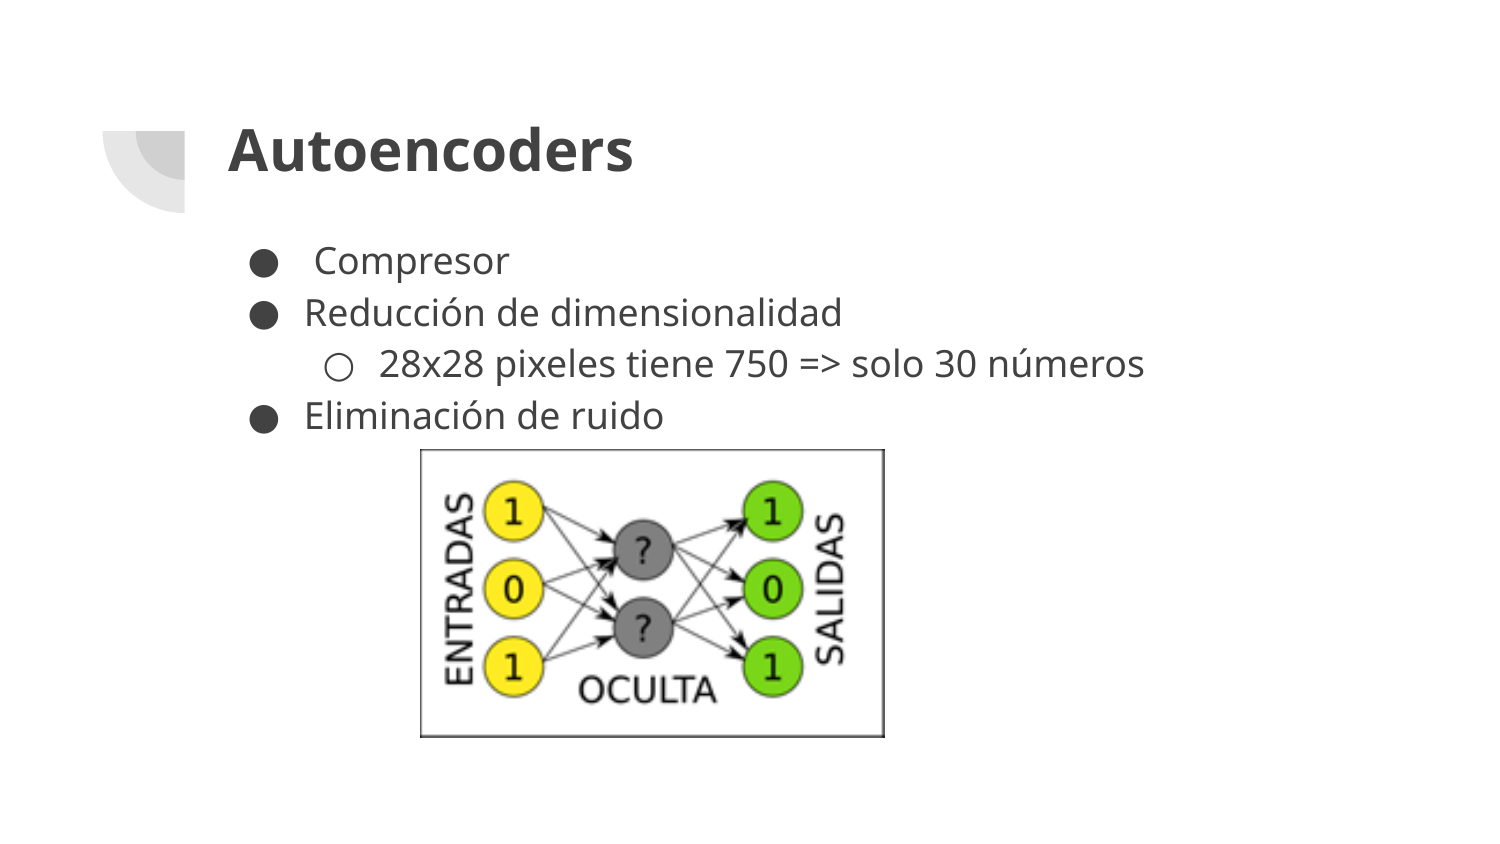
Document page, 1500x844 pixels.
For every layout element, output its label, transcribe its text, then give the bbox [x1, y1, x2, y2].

list Compresor Reducción de dimensionalidad 28x28 pixeles tiene 750 => solo 30 números Eliminación de ruido [213, 215, 1368, 504]
title Autoencoders [213, 98, 1368, 215]
picture [420, 449, 885, 738]
